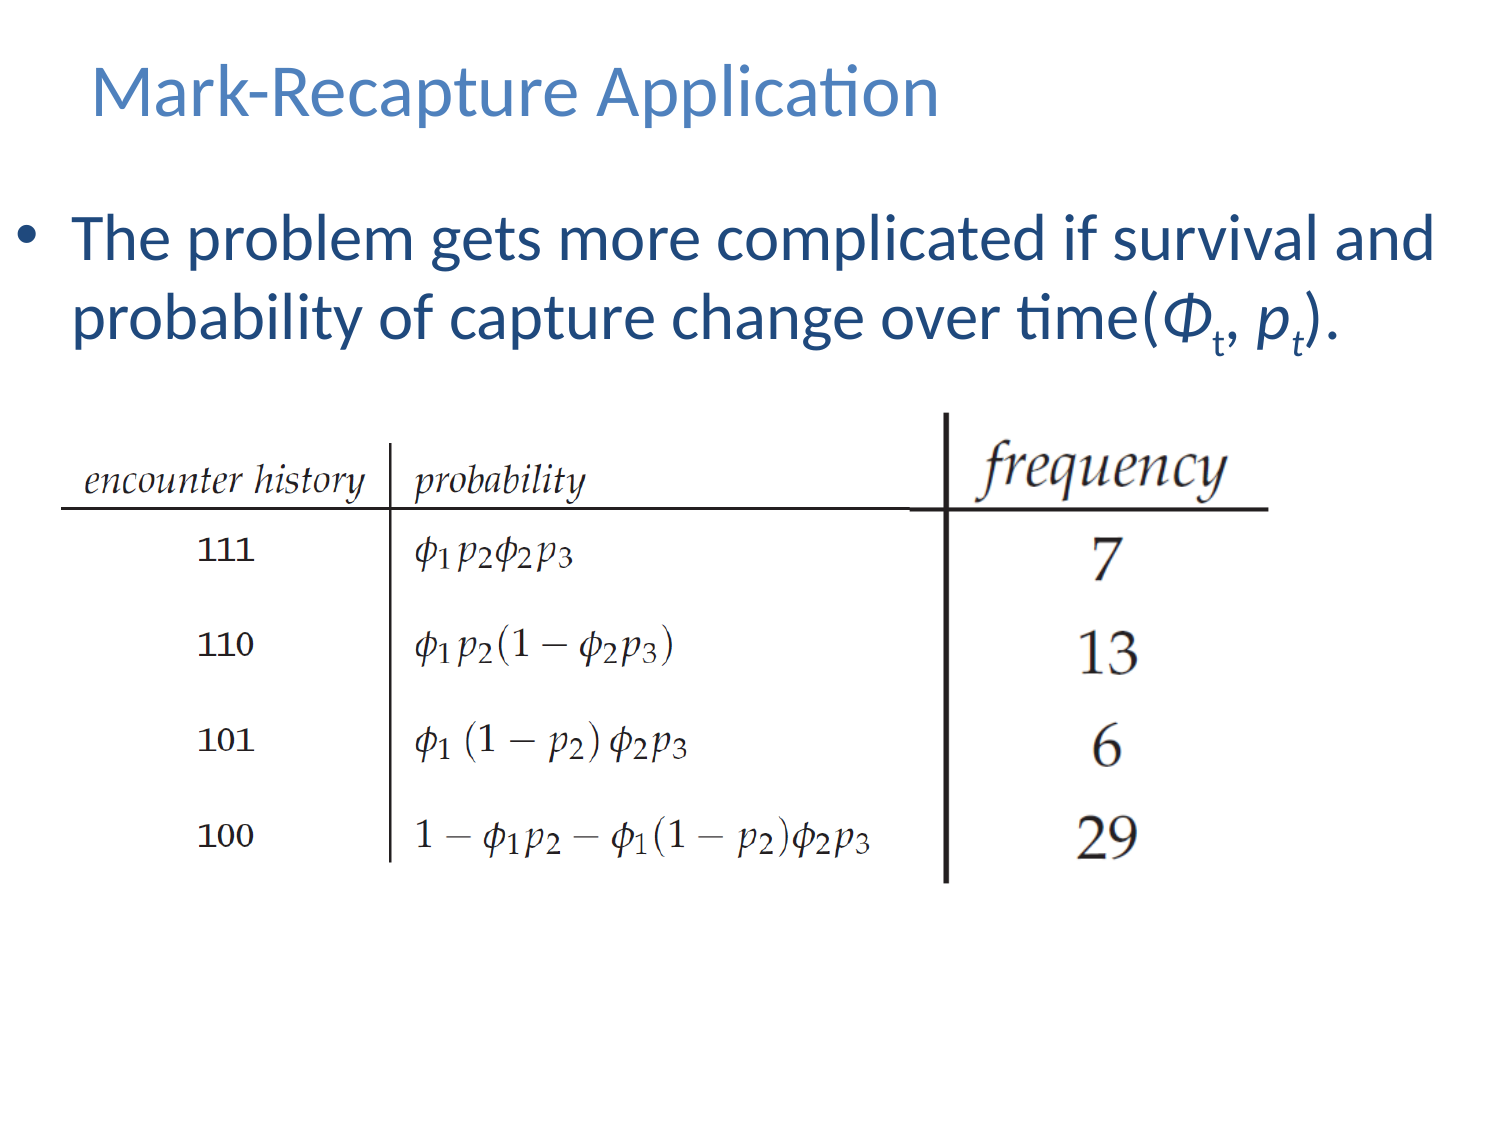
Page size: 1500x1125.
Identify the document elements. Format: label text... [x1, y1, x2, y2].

list The problem gets more complicated if survival and probability of capture change over time(Φt, pt). [0, 185, 1500, 985]
picture [35, 384, 1314, 897]
title Mark-Recapture Application [75, 30, 1425, 144]
